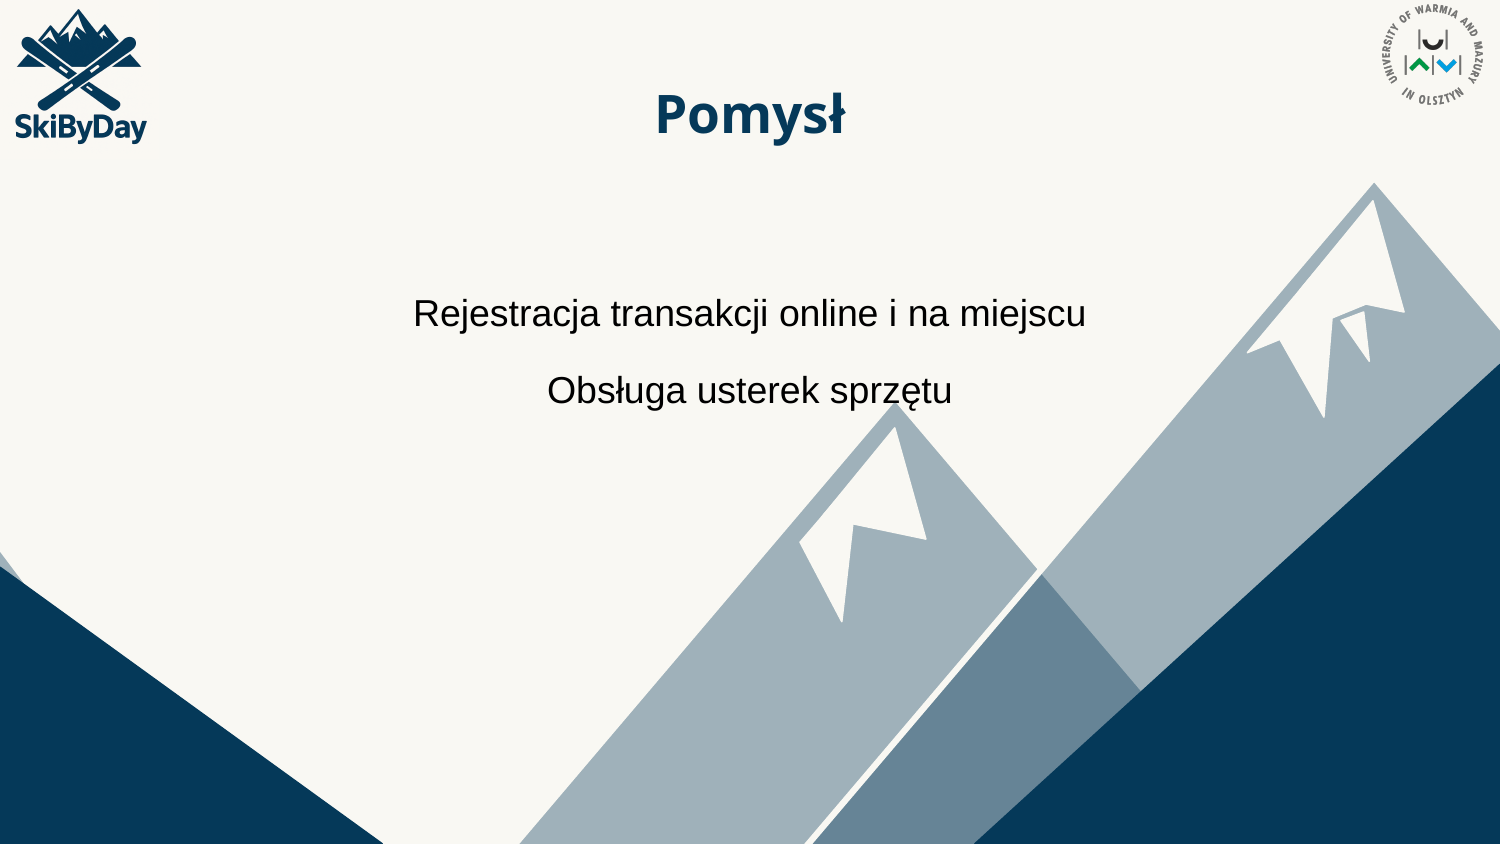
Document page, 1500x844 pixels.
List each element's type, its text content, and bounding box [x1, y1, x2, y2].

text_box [0, 177, 1500, 844]
title Pomysł [164, 65, 1449, 159]
picture [0, 0, 160, 160]
picture [1382, 4, 1483, 105]
